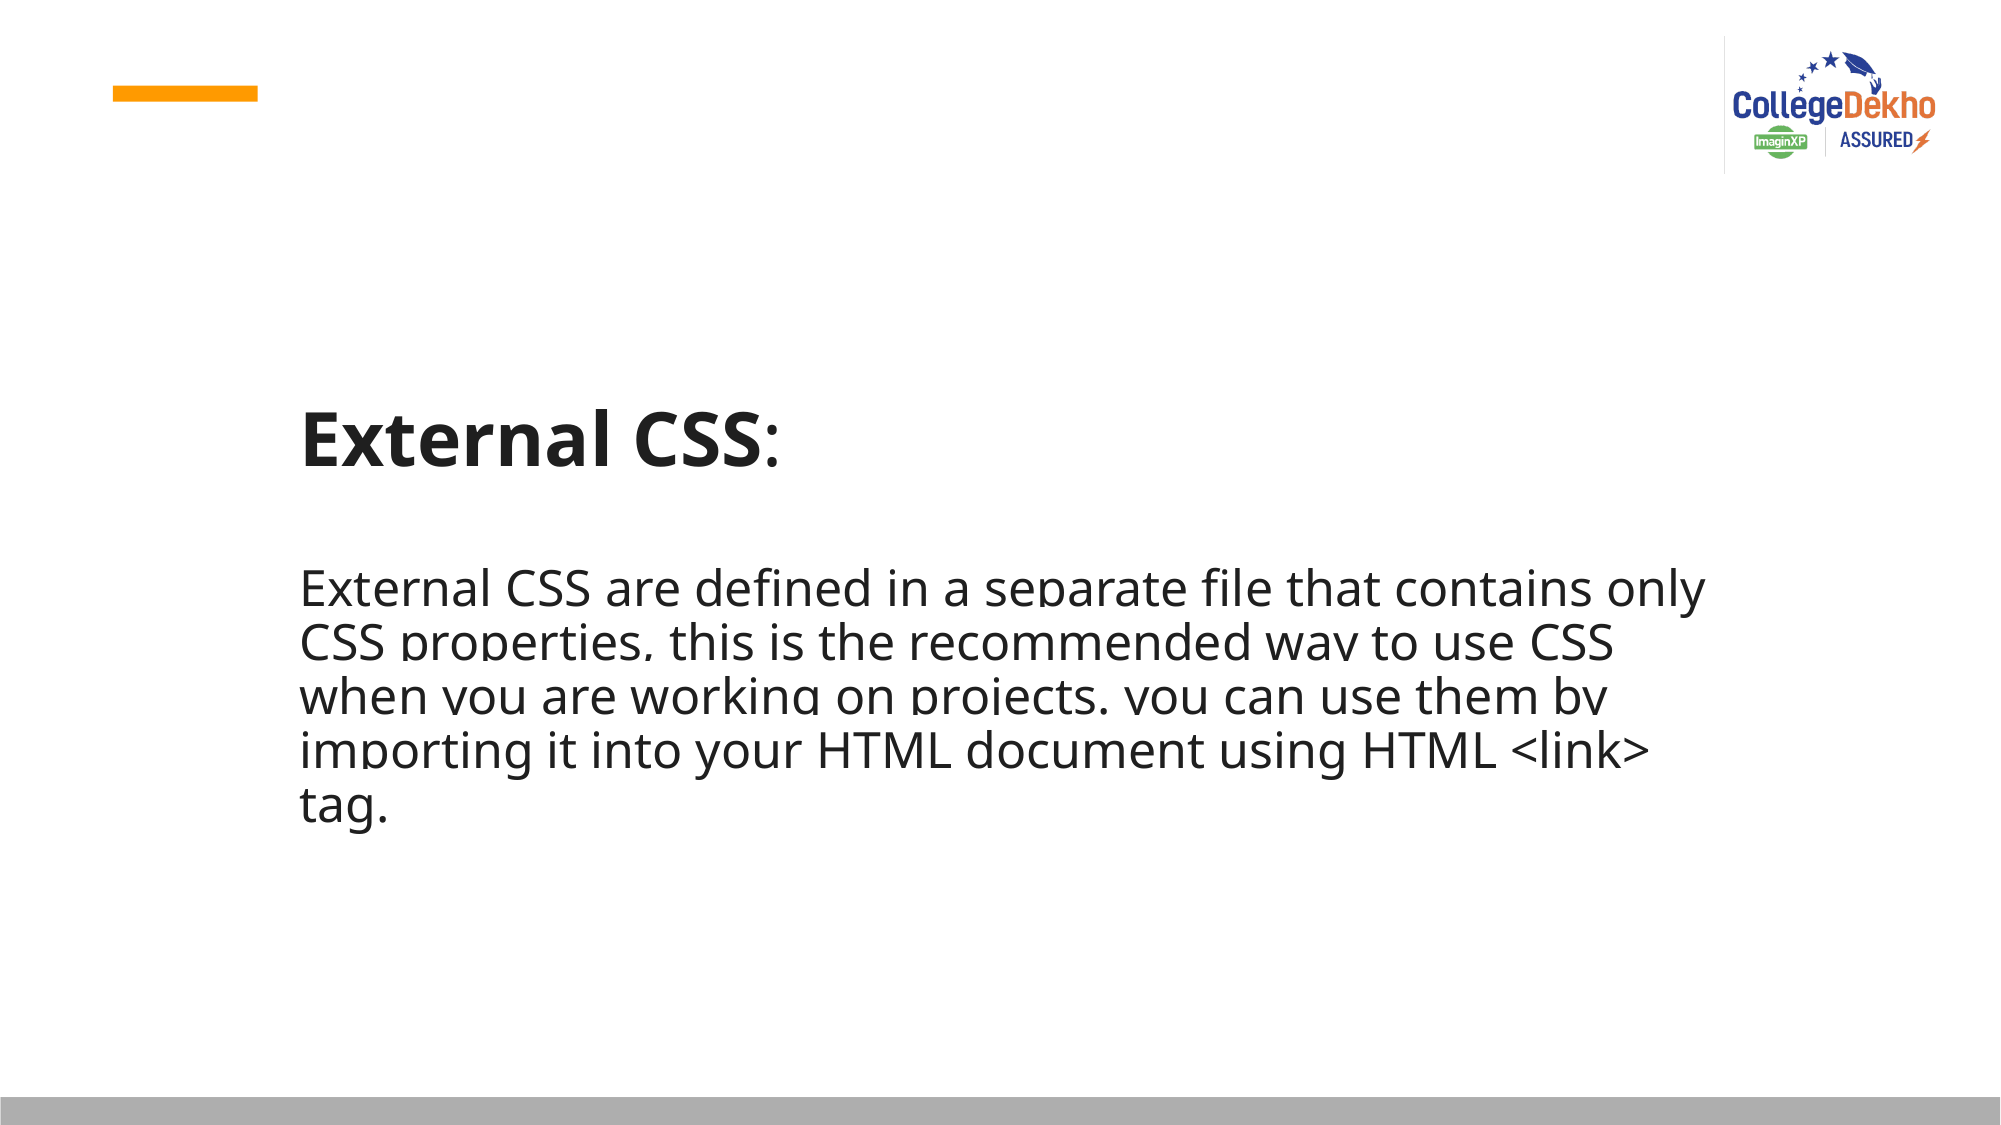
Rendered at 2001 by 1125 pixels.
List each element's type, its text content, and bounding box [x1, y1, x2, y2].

picture [0, 1080, 2001, 1125]
picture [1724, 36, 1943, 174]
text_box External CSS: External CSS are defined in a separate file that contains only CSS properties, this is the recommended way to use CSS when you are working on projects. you can use them by importing it into your HTML document using HTML <link> tag. [284, 394, 1748, 939]
